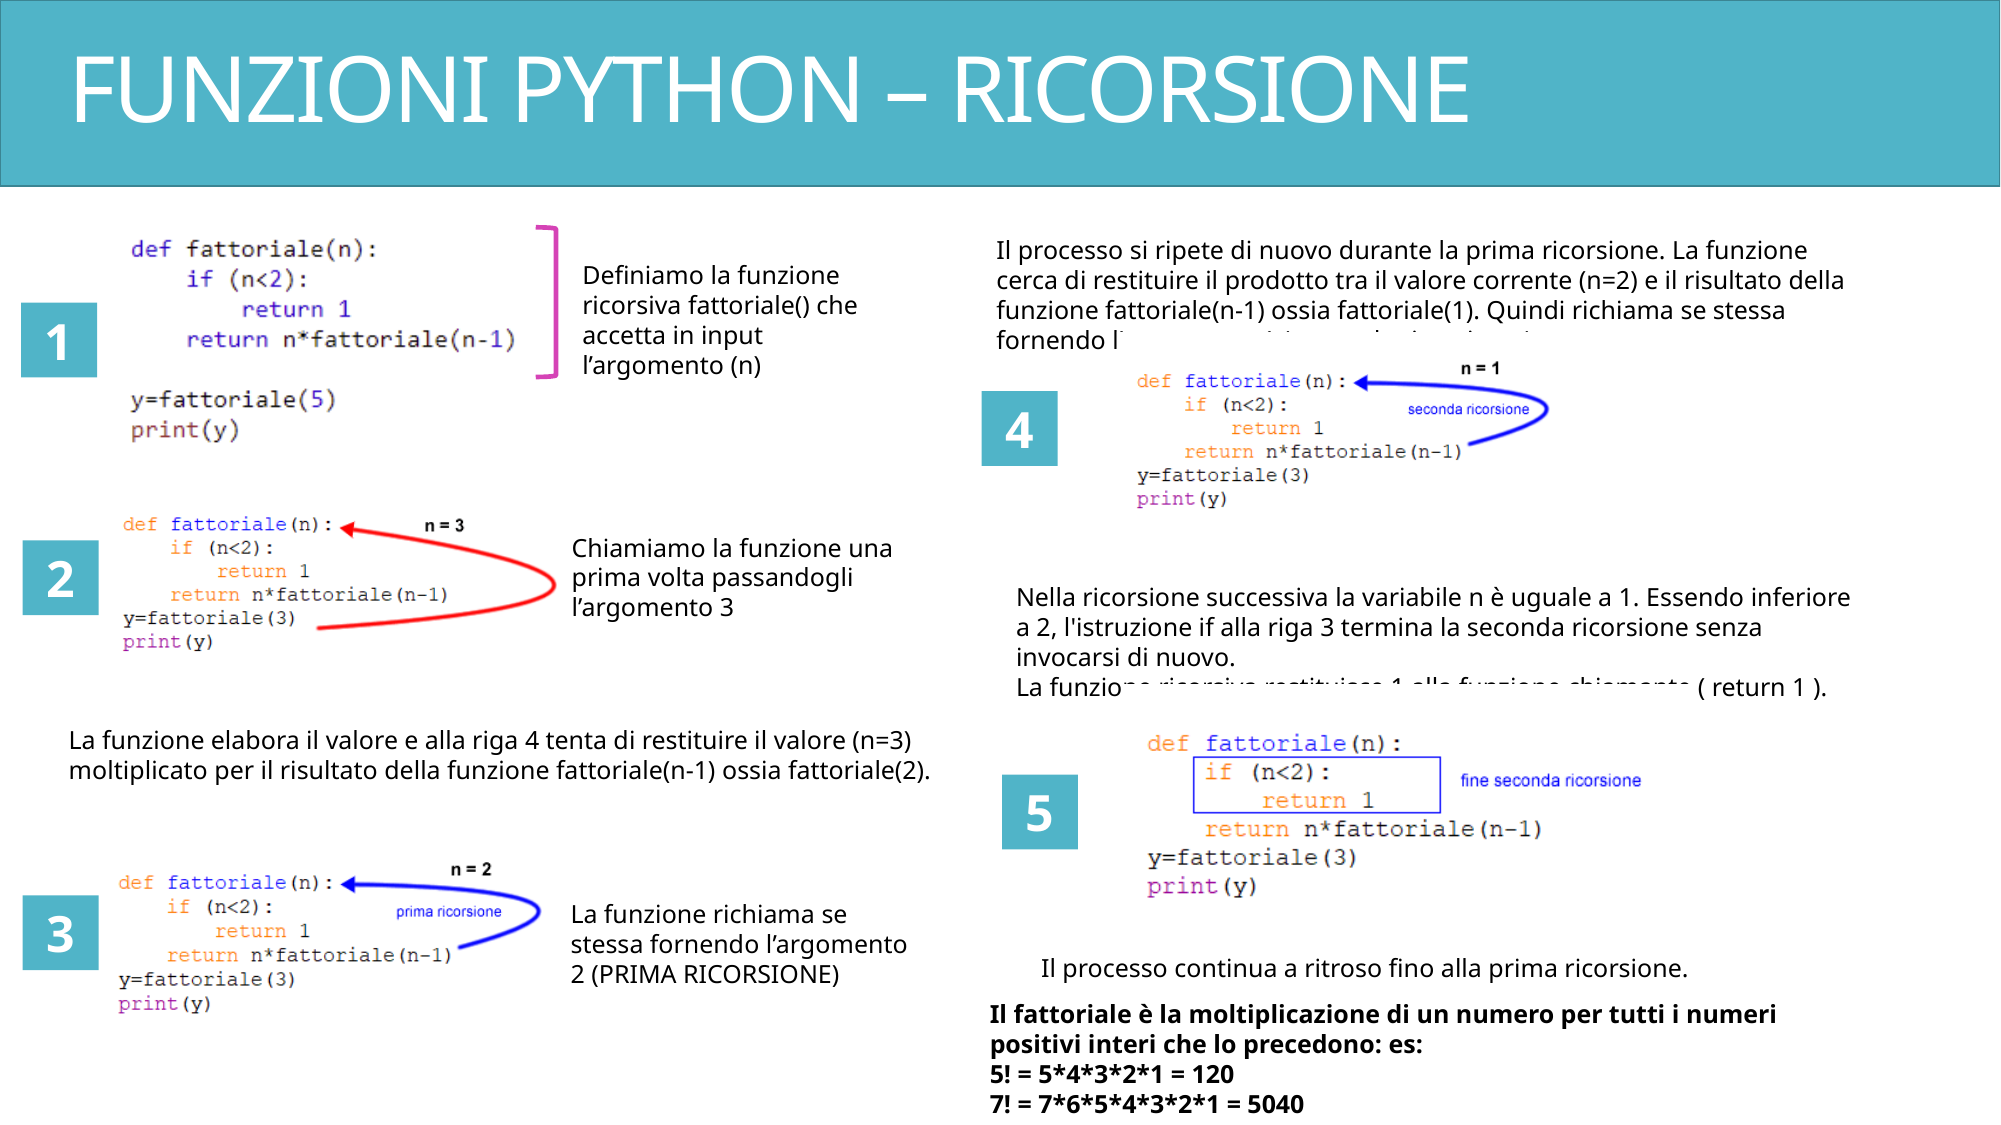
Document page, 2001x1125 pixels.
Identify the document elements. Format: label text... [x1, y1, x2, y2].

text_box 4 [981, 391, 1058, 466]
text_box 1 [21, 302, 98, 378]
text_box 5 [1002, 774, 1078, 850]
text_box La funzione elabora il valore e alla riga 4 tenta di restituire il valore (n=3) moltiplicato per il risultato della funzione fattoriale(n-1) ossia fattoriale(2). [53, 717, 951, 792]
text_box Nella ricorsione successiva la variabile n è uguale a 1. Essendo inferiore a 2, l'istruzione if alla riga 3 termina la seconda ricorsione senza invocarsi di nuovo. La funzione ricorsiva restituisce 1 alla funzione chiamante ( return 1 ). [1001, 574, 1878, 709]
picture [1116, 332, 1567, 514]
text_box Il processo continua a ritroso fino alla prima ricorsione. [1026, 944, 1891, 990]
title FUNZIONI PYTHON – RICORSIONE [53, 19, 1949, 170]
text_box Il fattoriale è la moltiplicazione di un numero per tutti i numeri positivi interi che lo precedono: es: 5! = 5*4*3*2*1 = 120 7! = 7*6*5*4*3*2*1 = 5040 [975, 991, 1884, 1125]
picture [102, 487, 568, 655]
picture [96, 832, 571, 1026]
text_box La funzione richiama se stessa fornendo l’argomento 2 (PRIMA RICORSIONE) [571, 891, 934, 997]
text_box Il processo si ripete di nuovo durante la prima ricorsione. La funzione cerca di restituire il prodotto tra il valore corrente (n=2) e il risultato della funzione fattoriale(n-1) ossia fattoriale(1). Quindi richiama se stessa fornendo l'argomento 1 ( seconda ricorsione ) [981, 227, 1891, 362]
text_box Definiamo la funzione ricorsiva fattoriale() che accetta in input l’argomento (n) [571, 252, 894, 387]
text_box 3 [22, 895, 96, 971]
text_box 2 [22, 540, 99, 616]
picture [1121, 684, 1696, 912]
text_box Chiamiamo la funzione una prima volta passandogli l’argomento 3 [568, 524, 951, 630]
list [121, 226, 571, 472]
